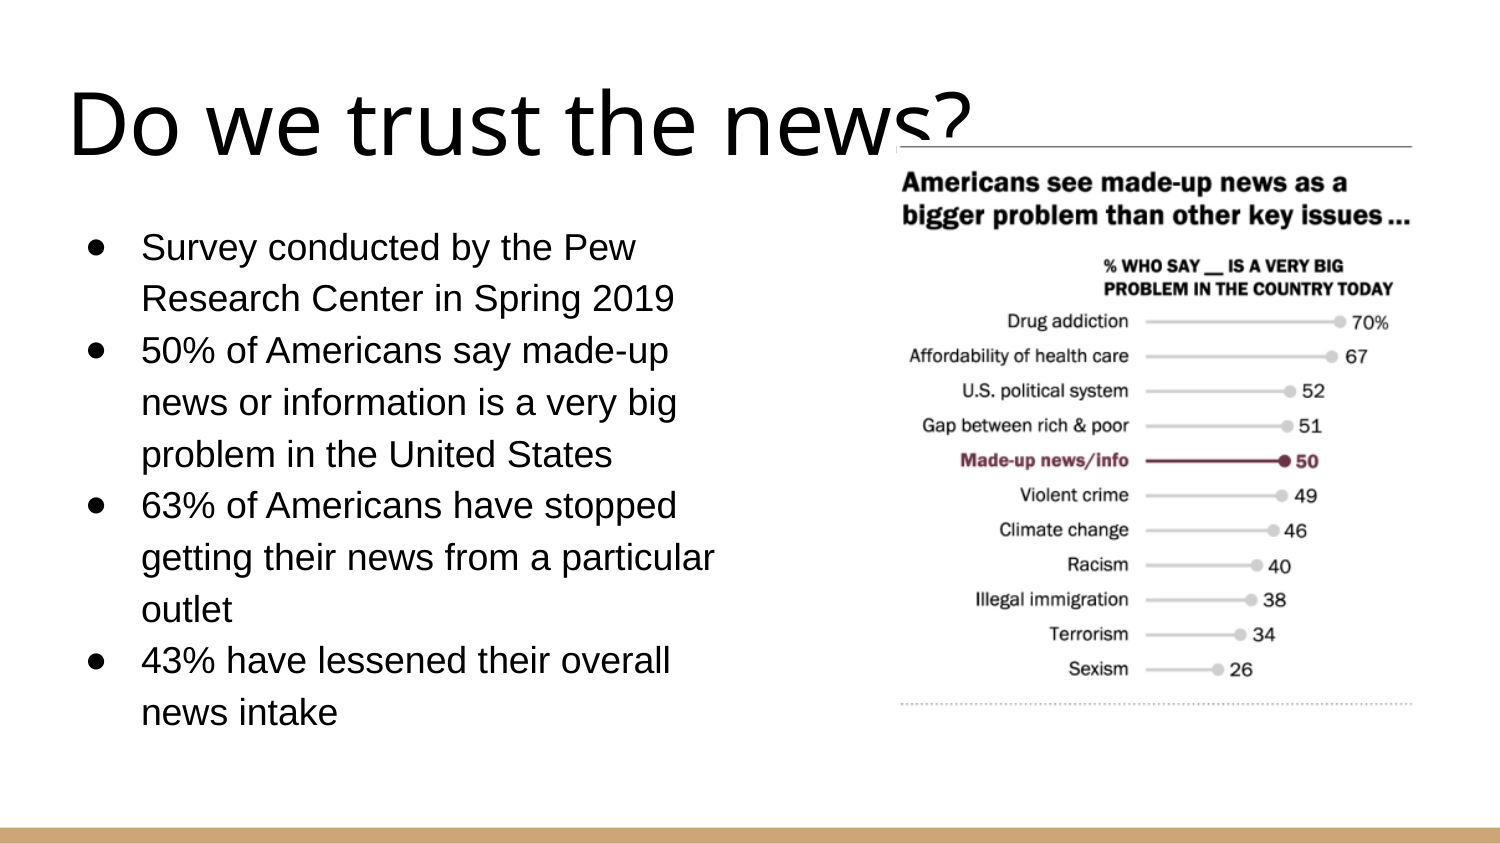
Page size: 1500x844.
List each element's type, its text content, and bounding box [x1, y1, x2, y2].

picture [896, 139, 1418, 711]
title Do we trust the news? [51, 51, 1449, 189]
list Survey conducted by the Pew Research Center in Spring 2019 50% of Americans say made-up news or information is a very big problem in the United States 63% of Americans have stopped getting their news from a particular outlet 43% have lessened their overall news intake [51, 200, 750, 752]
